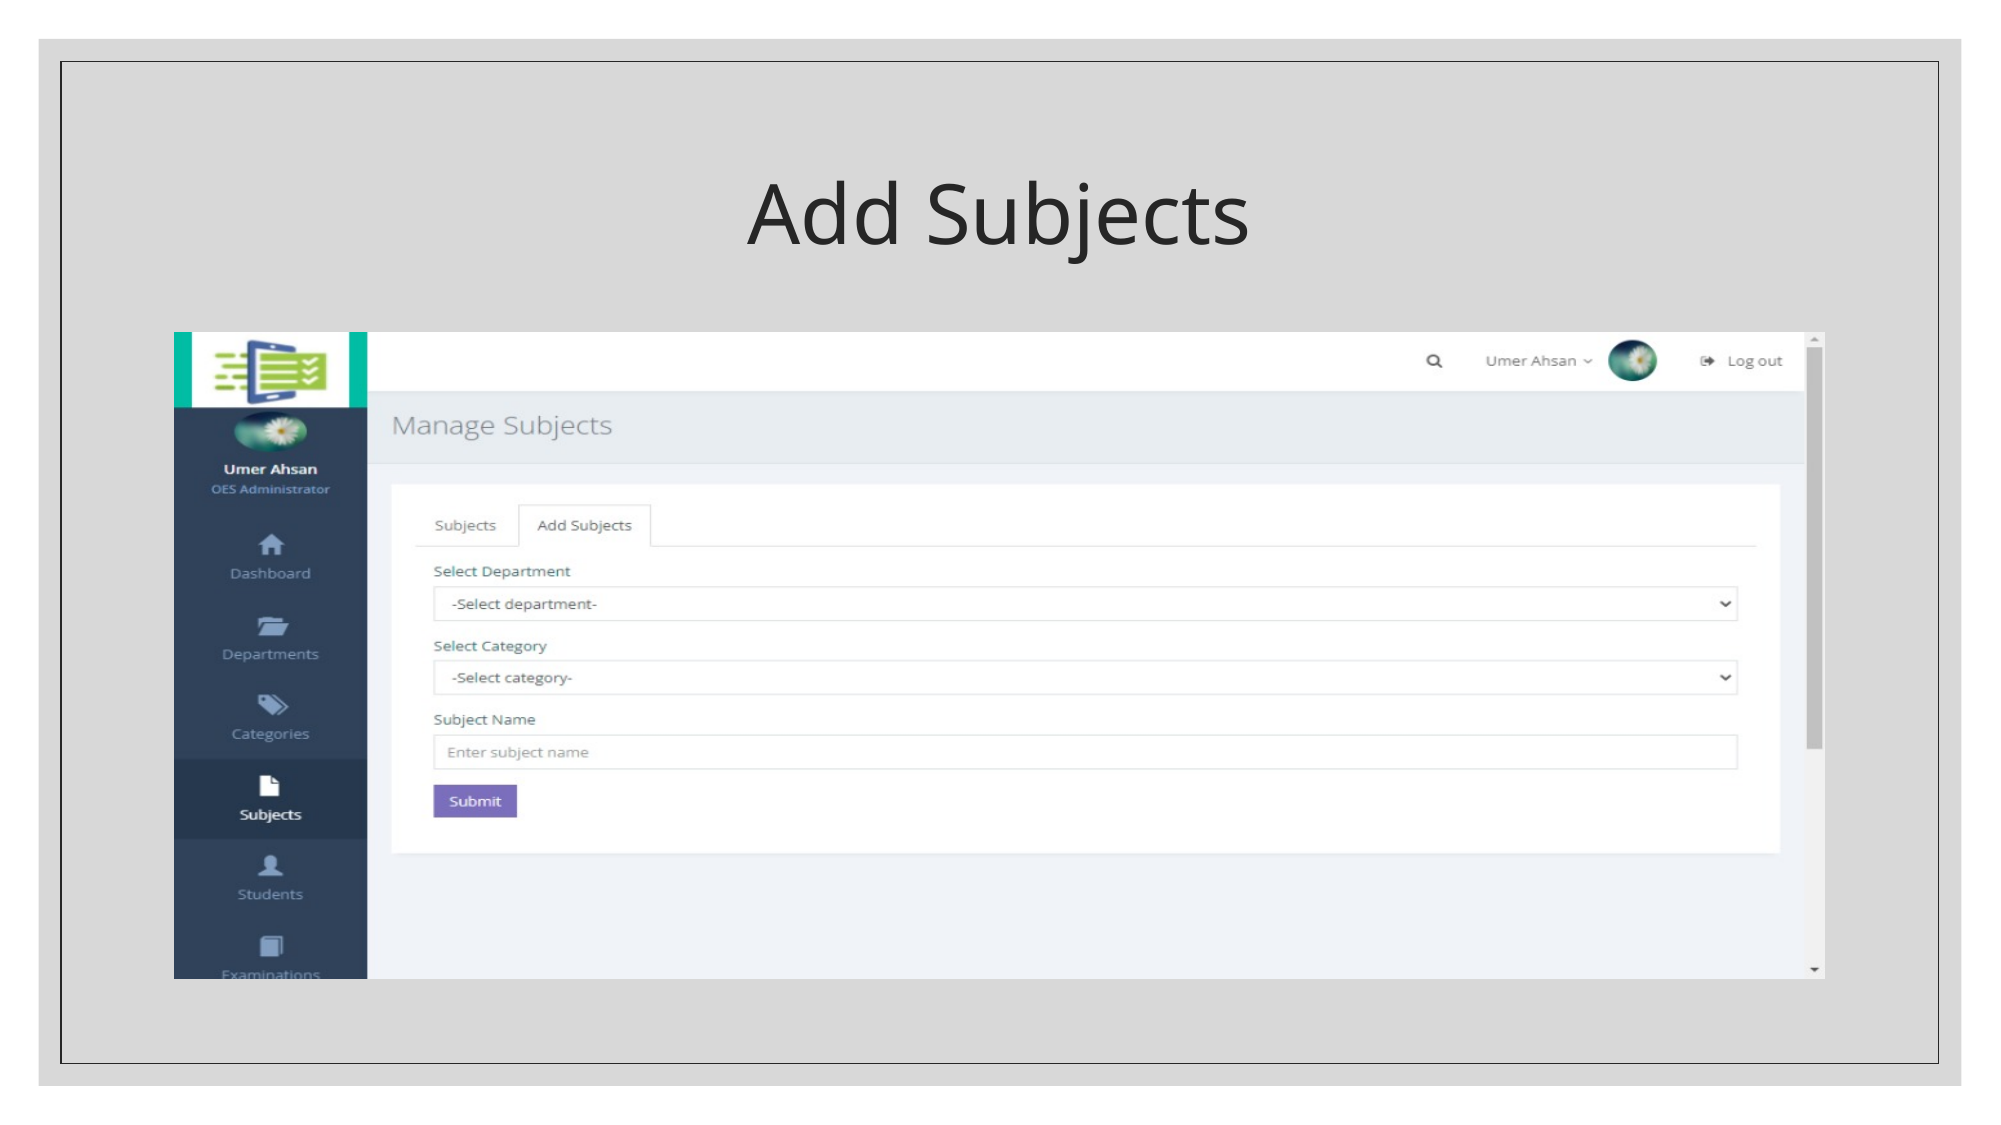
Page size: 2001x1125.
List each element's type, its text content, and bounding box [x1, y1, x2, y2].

title Add Subjects [174, 105, 1825, 328]
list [174, 332, 1825, 979]
